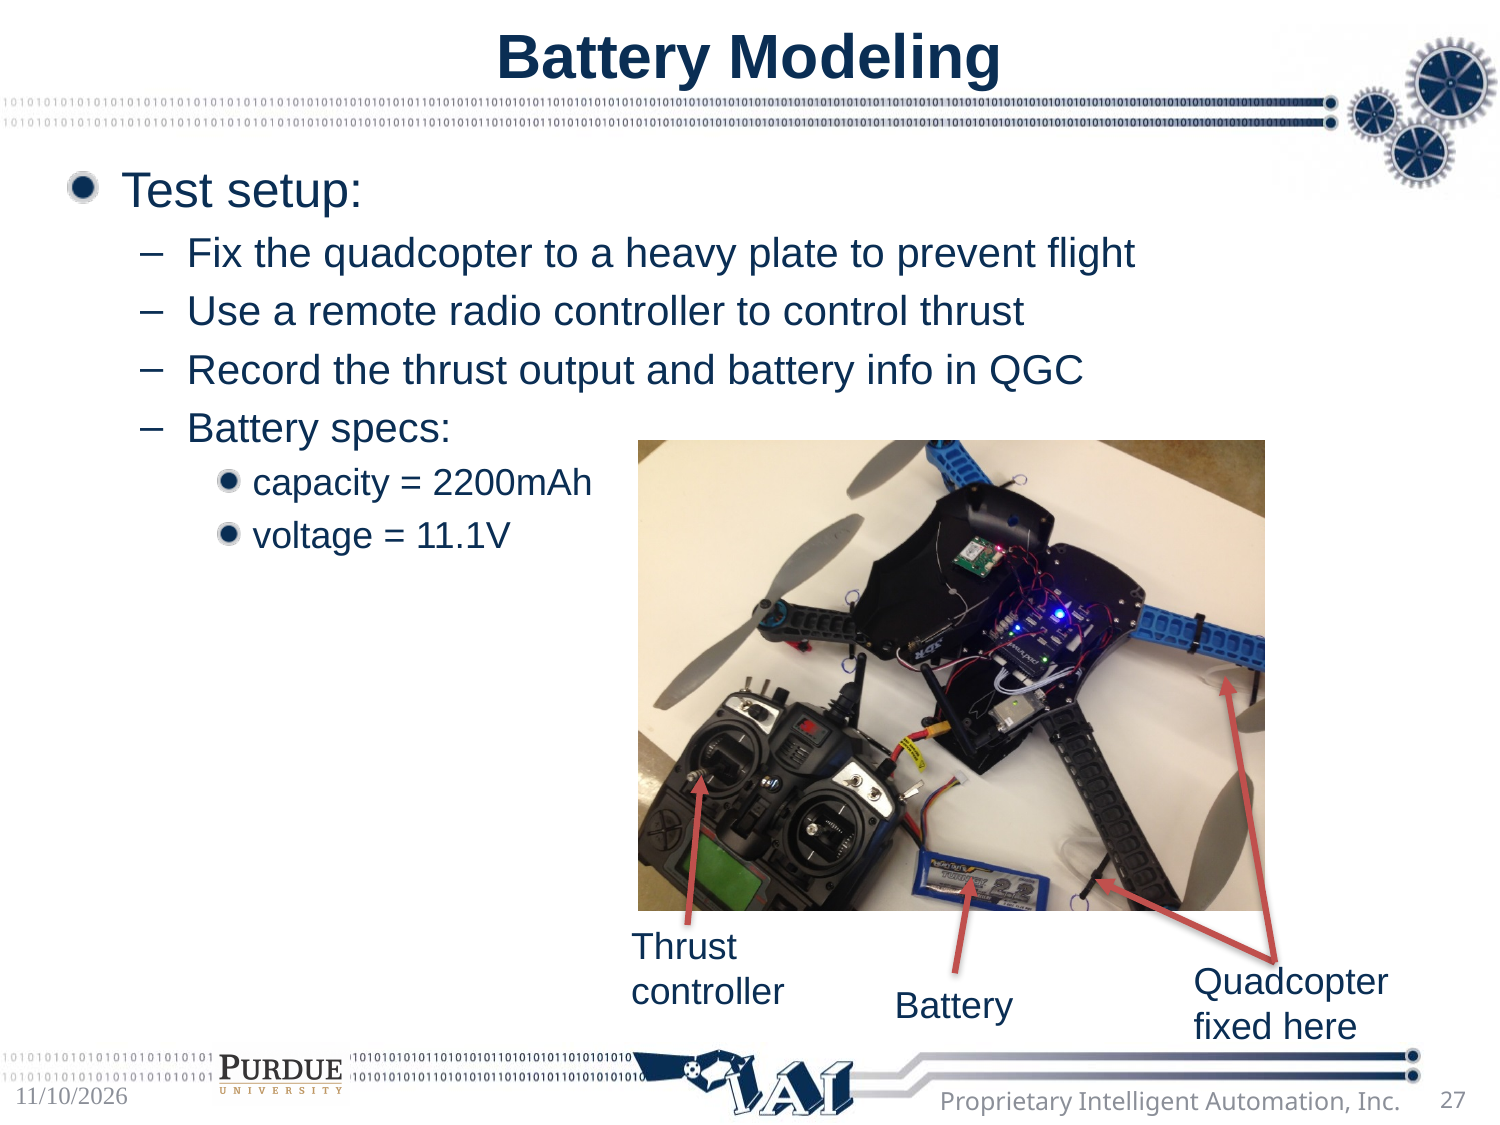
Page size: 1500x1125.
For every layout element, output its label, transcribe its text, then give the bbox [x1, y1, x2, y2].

picture [215, 520, 241, 547]
text_box Thrust controller [616, 914, 838, 1020]
picture [0, 1042, 1500, 1125]
footer Proprietary Intelligent Automation, Inc. [924, 1074, 1500, 1125]
text_box Battery [879, 973, 1030, 1033]
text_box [1224, 675, 1276, 963]
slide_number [0, 1065, 350, 1125]
picture [637, 440, 1265, 911]
title Battery Modeling [75, 7, 1425, 100]
picture [65, 169, 99, 205]
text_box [954, 876, 972, 974]
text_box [1094, 878, 1219, 963]
text_box Quadcopter fixed here [1178, 949, 1429, 1055]
picture [0, 24, 1500, 200]
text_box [687, 774, 702, 926]
picture [215, 467, 241, 494]
list Test setup: Fix the quadcopter to a heavy plate to prevent flight Use a remote radio controller to control thrust Record the thrust output and battery info in QGC Battery specs: capacity = 2200mAh voltage = 11.1V [50, 149, 1400, 1013]
